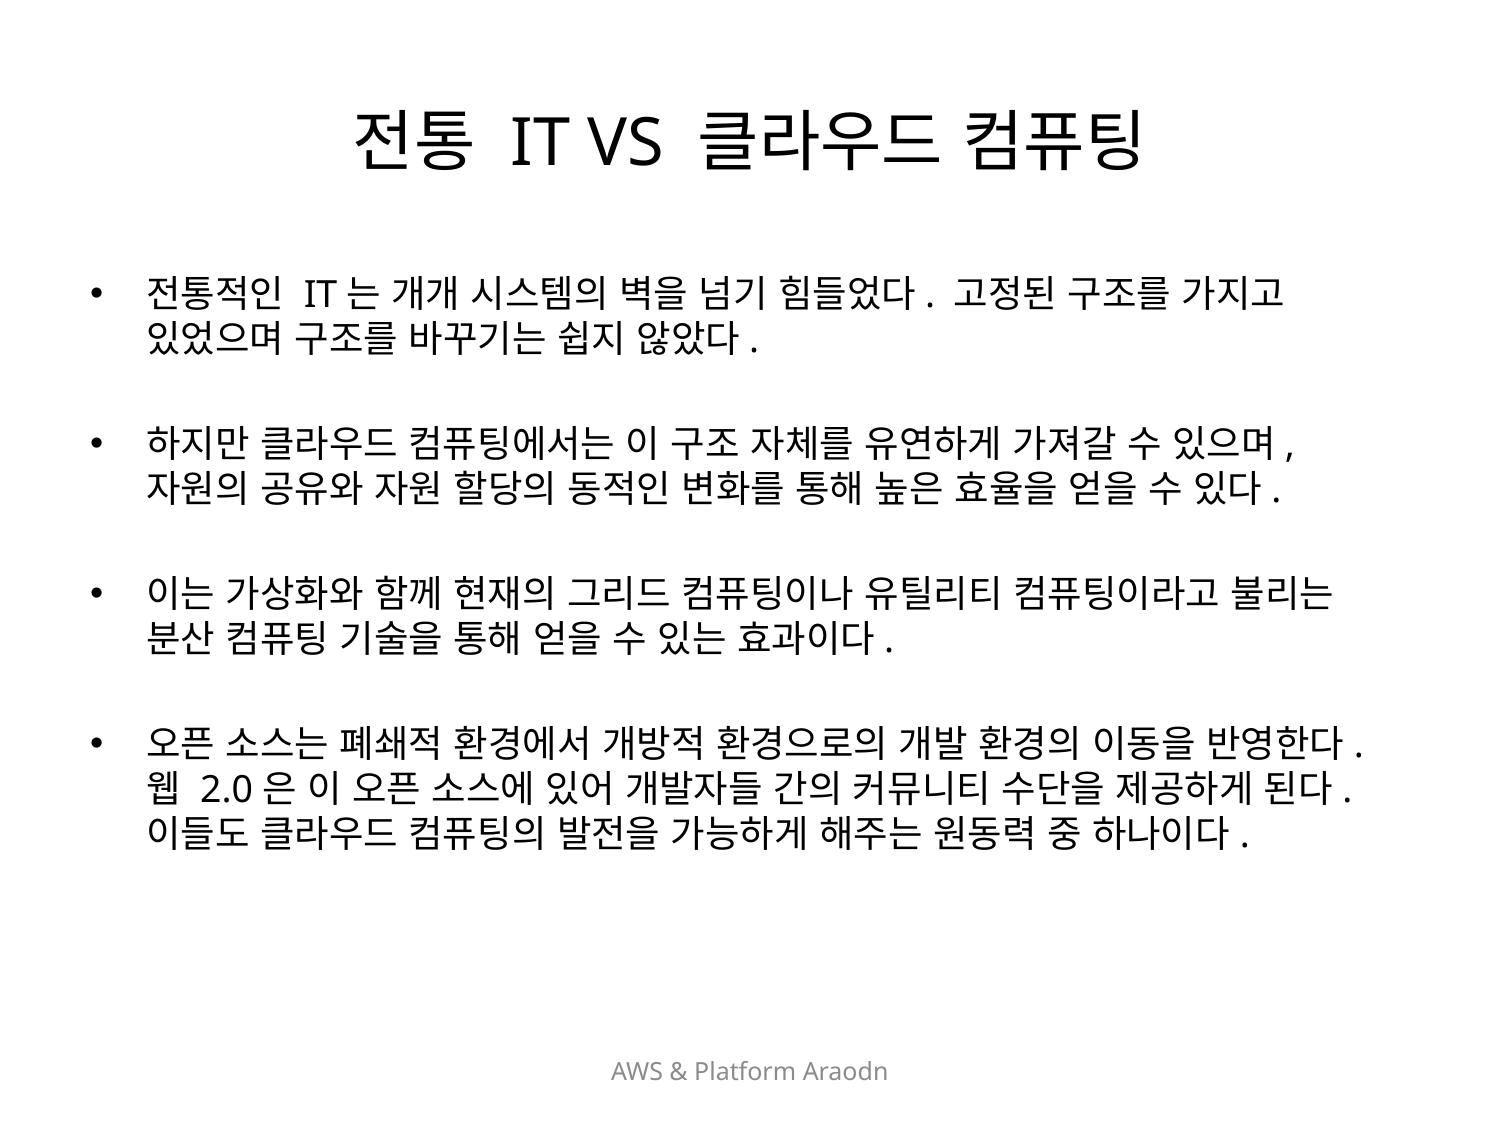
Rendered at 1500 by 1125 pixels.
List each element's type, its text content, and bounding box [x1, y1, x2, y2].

footer AWS & Platform Araodn [512, 1042, 988, 1103]
list 전통적인 IT는 개개 시스템의 벽을 넘기 힘들었다. 고정된 구조를 가지고 있었으며 구조를 바꾸기는 쉽지 않았다. 하지만 클라우드 컴퓨팅에서는 이 구조 자체를 유연하게 가져갈 수 있으며, 자원의 공유와 자원 할당의 동적인 변화를 통해 높은 효율을 얻을 수 있다. 이는 가상화와 함께 현재의 그리드 컴퓨팅이나 유틸리티 컴퓨팅이라고 불리는 분산 컴퓨팅 기술을 통해 얻을 수 있는 효과이다. 오픈 소스는 폐쇄적 환경에서 개방적 환경으로의 개발 환경의 이동을 반영한다. 웹 2.0은 이 오픈 소스에 있어 개발자들 간의 커뮤니티 수단을 제공하게 된다. 이들도 클라우드 컴퓨팅의 발전을 가능하게 해주는 원동력 중 하나이다. [75, 262, 1425, 1005]
title 전통 IT VS 클라우드 컴퓨팅 [75, 45, 1425, 233]
